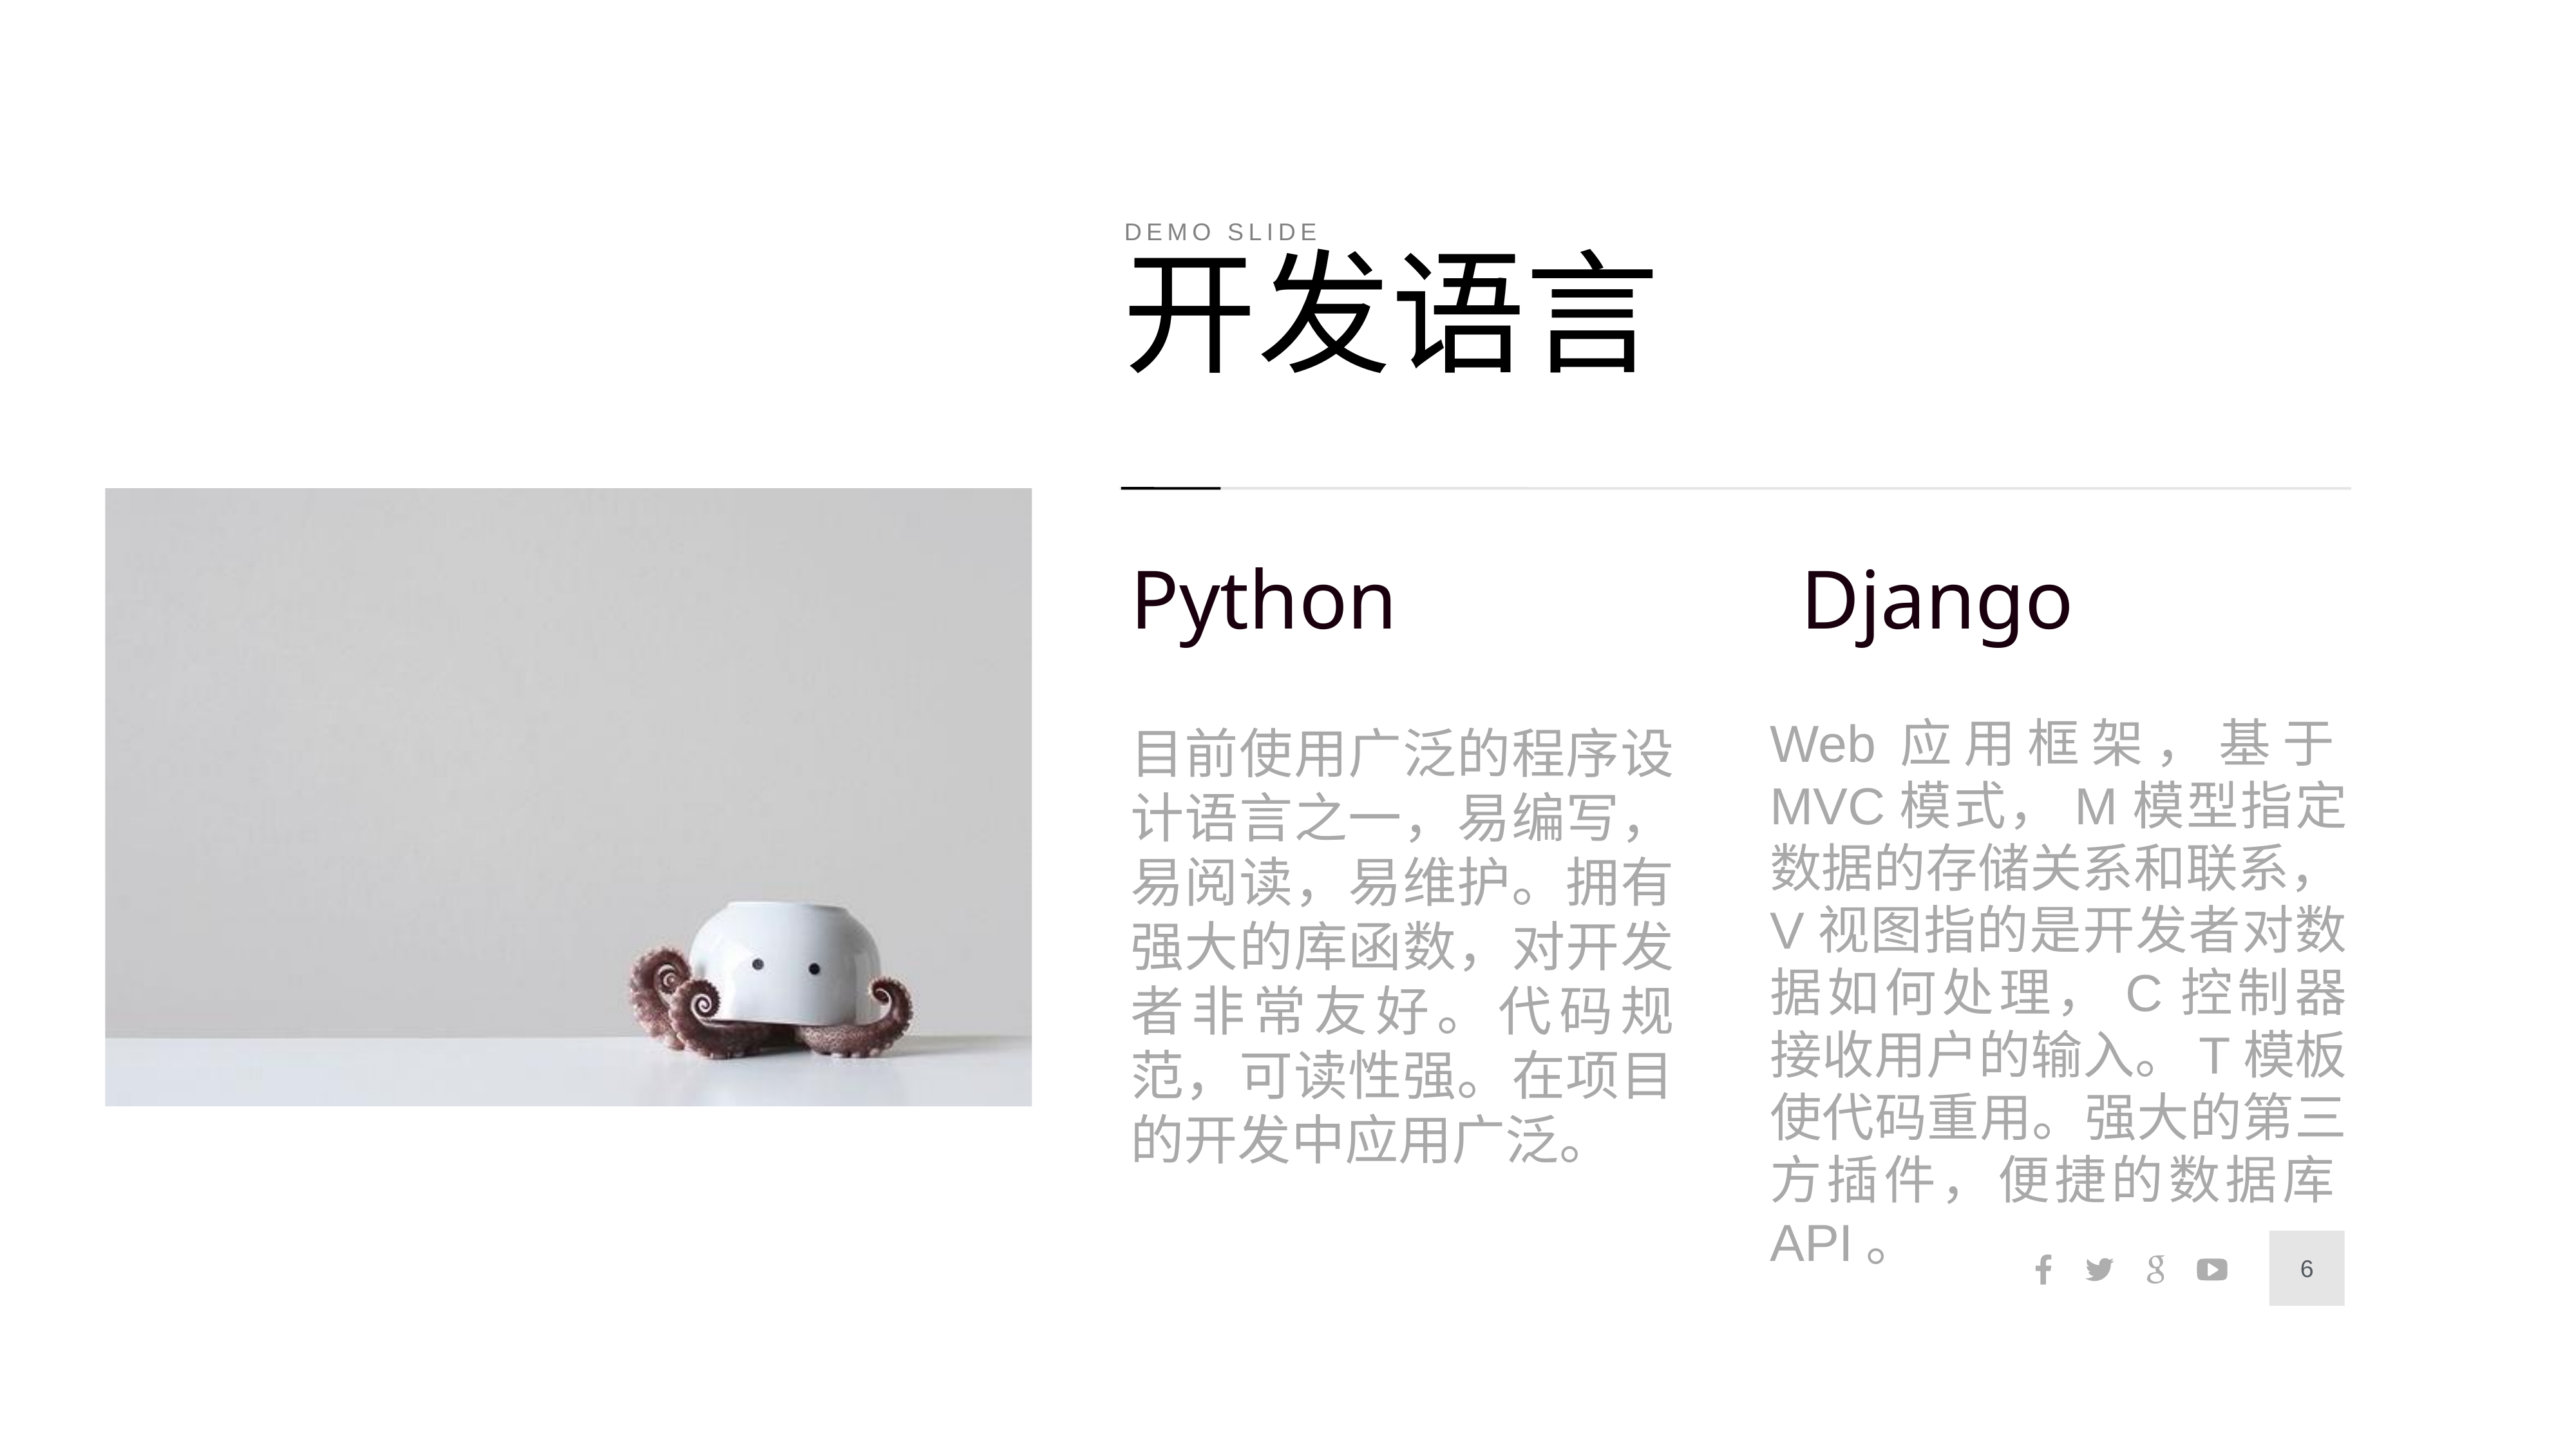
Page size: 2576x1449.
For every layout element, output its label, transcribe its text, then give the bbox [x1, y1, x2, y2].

text_box Django [1797, 544, 2350, 649]
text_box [1119, 212, 2369, 499]
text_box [1126, 706, 2352, 1290]
picture [105, 488, 1032, 1106]
text_box Python [1126, 544, 1679, 649]
